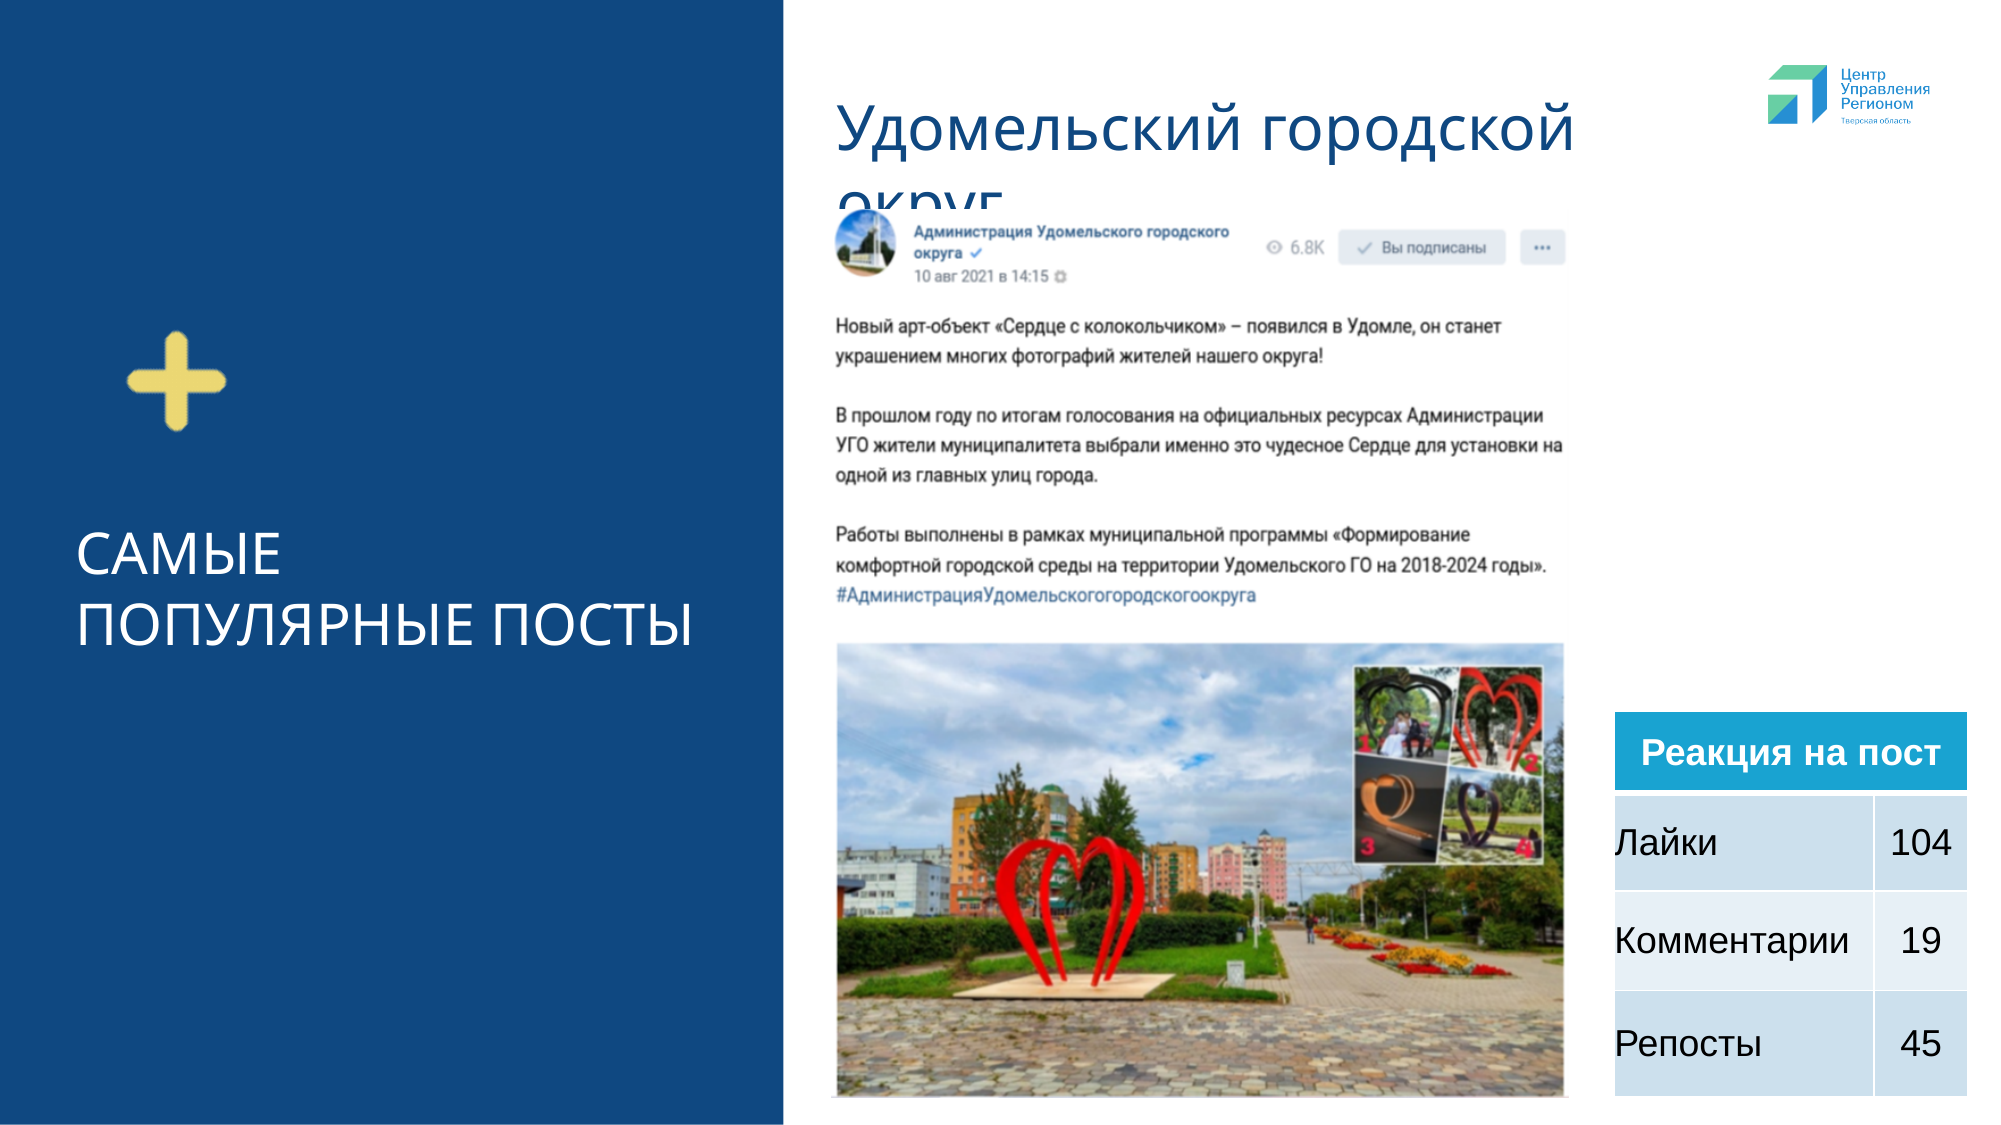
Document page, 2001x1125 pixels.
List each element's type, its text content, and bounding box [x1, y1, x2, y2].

table_header Реакция на пост [1615, 712, 1967, 790]
table_cell 104 [1875, 796, 1967, 890]
picture [831, 209, 1569, 1098]
table_cell 19 [1875, 892, 1967, 990]
table_cell Репосты [1615, 991, 1873, 1096]
table_cell 45 [1875, 991, 1967, 1096]
table_cell Комментарии [1615, 892, 1873, 990]
text_box Удомельский городской округ [821, 81, 1750, 371]
picture [123, 327, 230, 436]
picture [1768, 65, 1930, 125]
text_box САМЫЕ ПОПУЛЯРНЫЕ ПОСТЫ [60, 479, 713, 697]
table_cell Лайки [1615, 796, 1873, 890]
